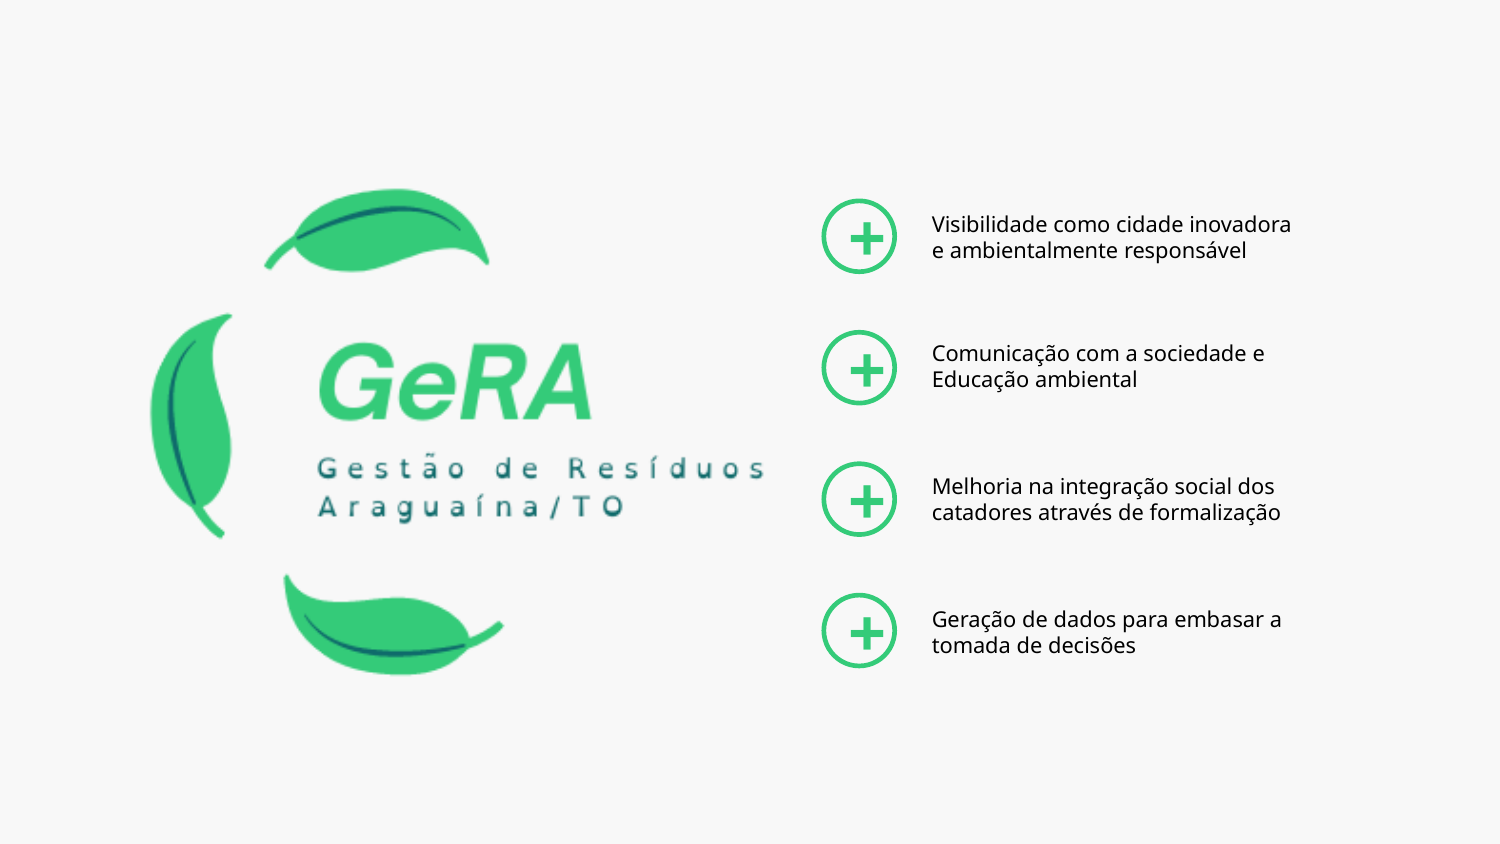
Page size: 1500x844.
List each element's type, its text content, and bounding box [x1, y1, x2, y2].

text_box Geração de dados para embasar a tomada de decisões [917, 597, 1324, 665]
text_box Visibilidade como cidade inovadora e ambientalmente responsável [917, 203, 1324, 271]
text_box Comunicação com a sociedade e Educação ambiental [917, 332, 1324, 400]
text_box Melhoria na integração social dos catadores através de formalização [917, 465, 1324, 533]
picture [118, 100, 895, 790]
